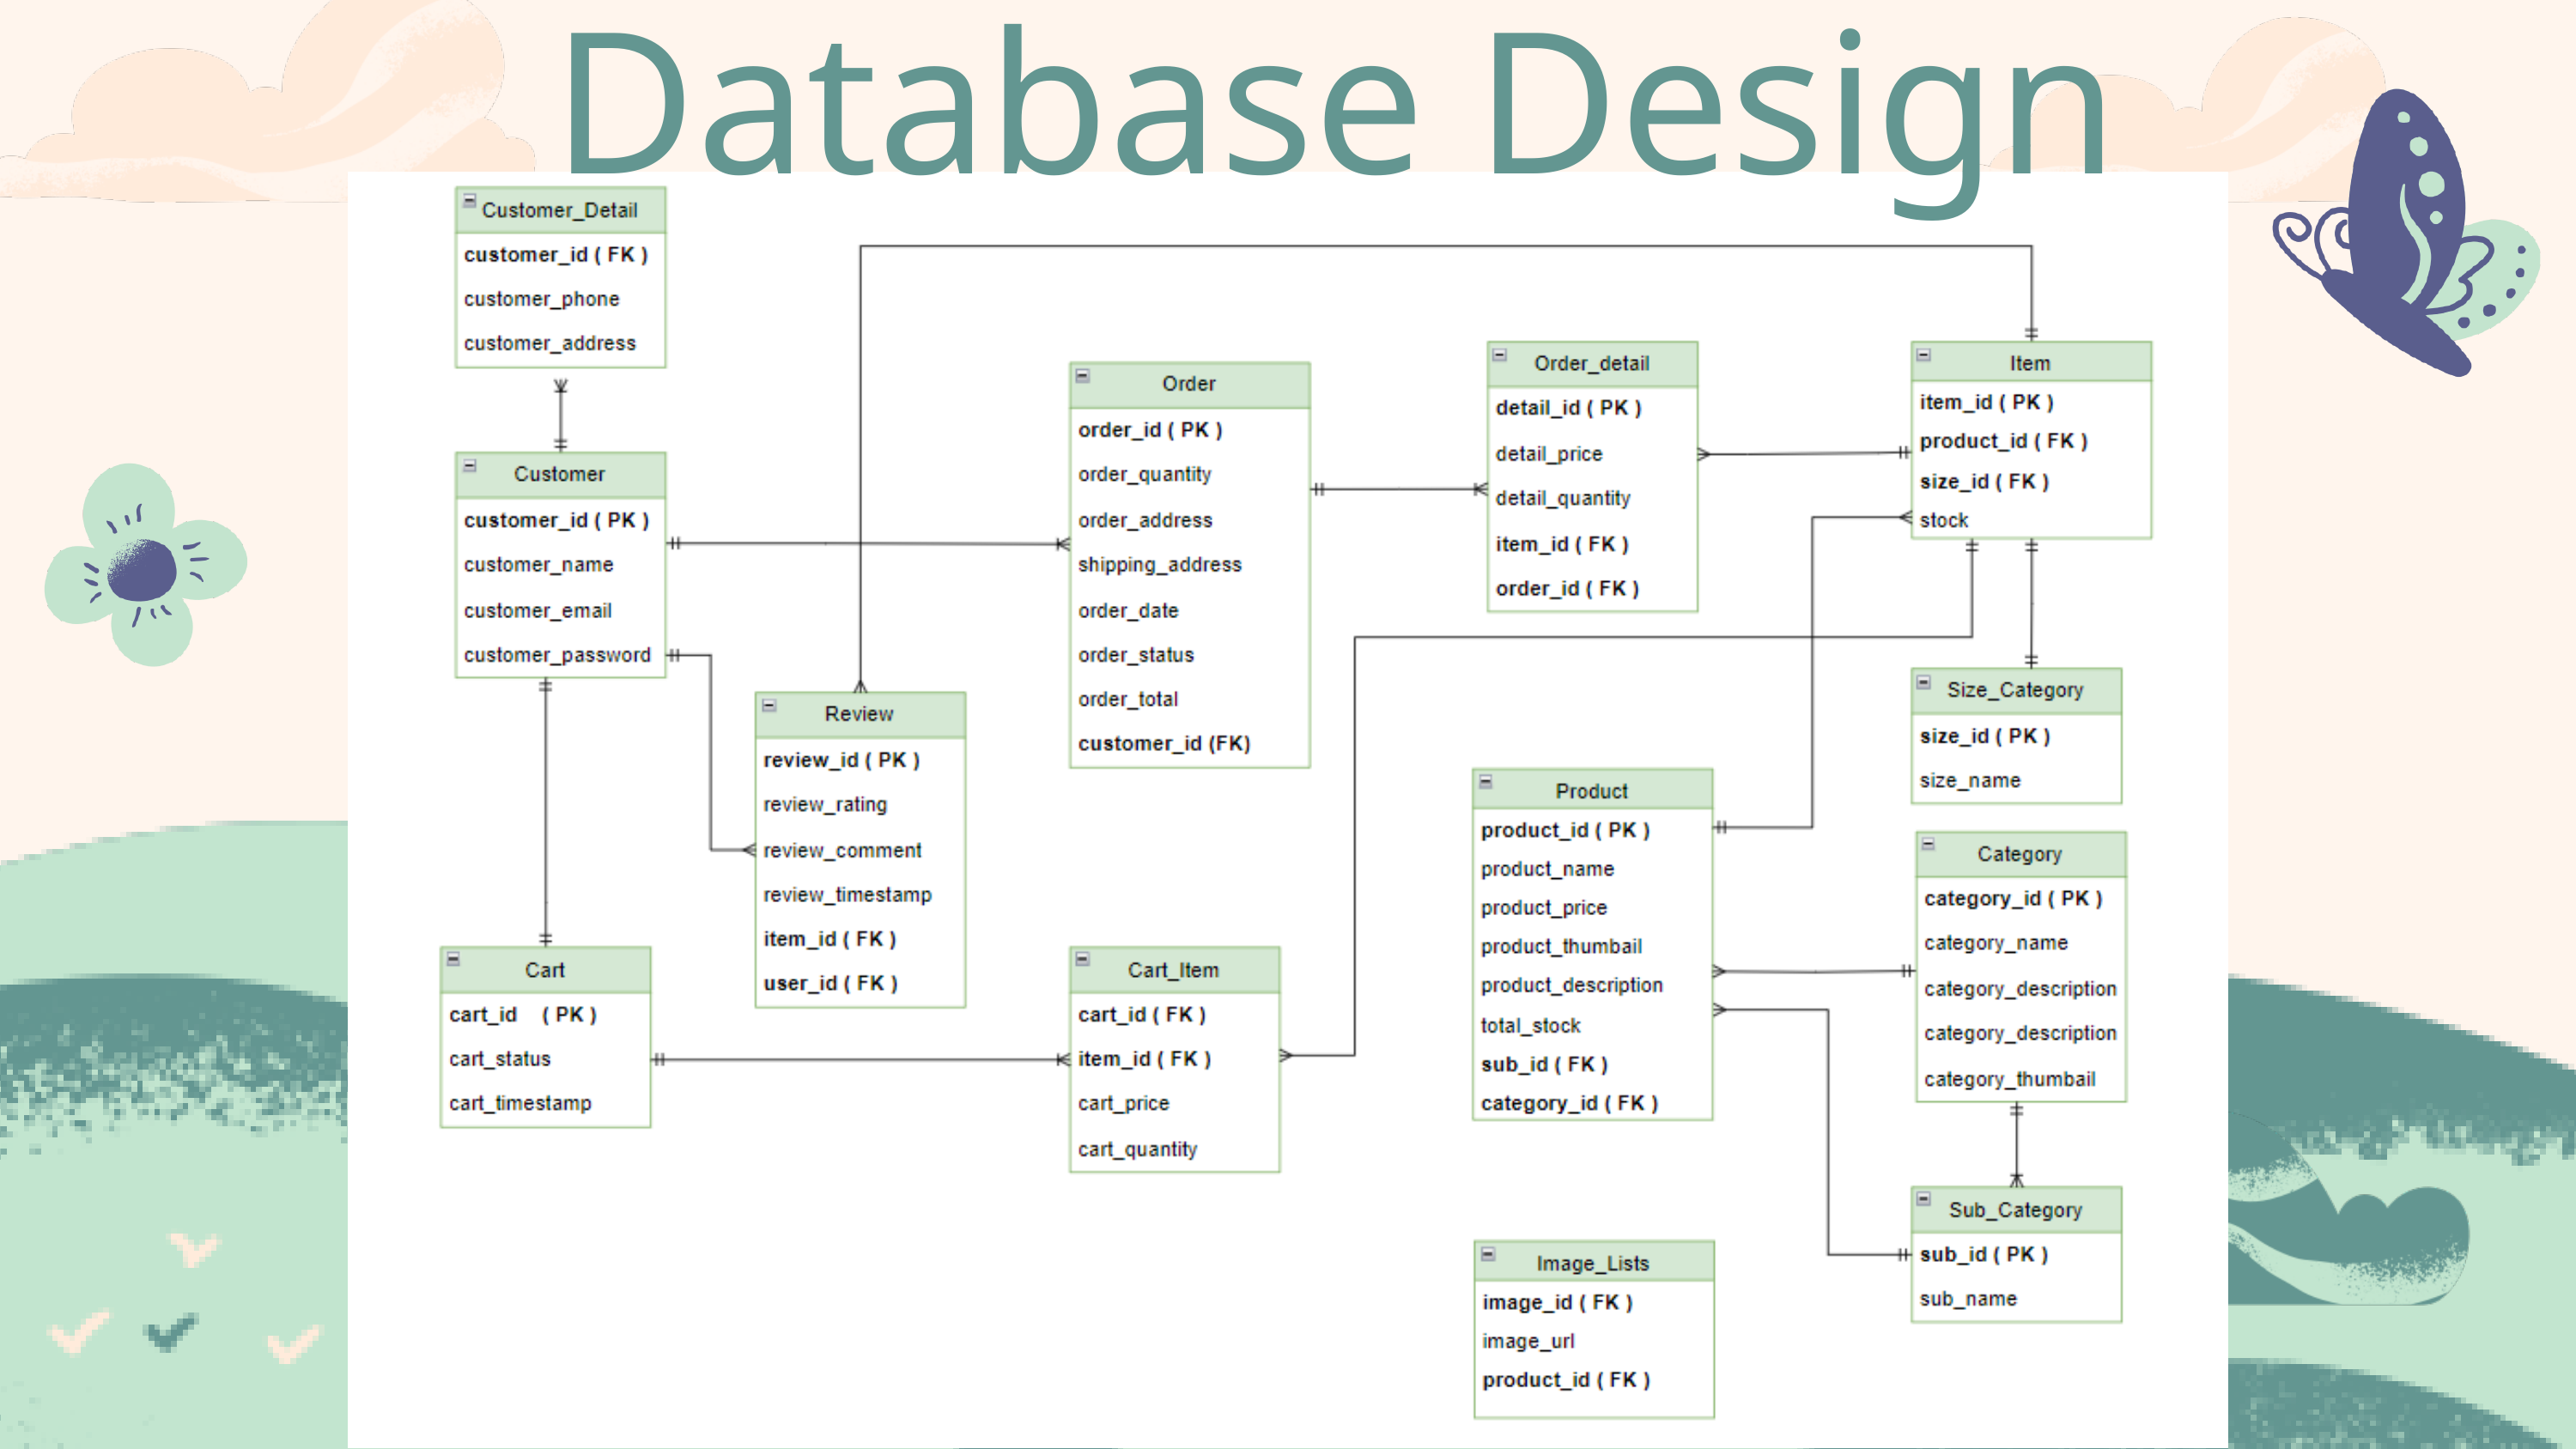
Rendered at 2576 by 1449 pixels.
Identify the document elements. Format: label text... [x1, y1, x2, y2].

text_box [0, 809, 2576, 1449]
text_box [0, 0, 305, 203]
text_box [2239, 88, 2541, 380]
text_box [2228, 1108, 2471, 1308]
text_box [2366, 15, 2432, 88]
text_box [348, 214, 2228, 1448]
text_box [42, 463, 248, 668]
text_box Database Design [305, 0, 2366, 214]
